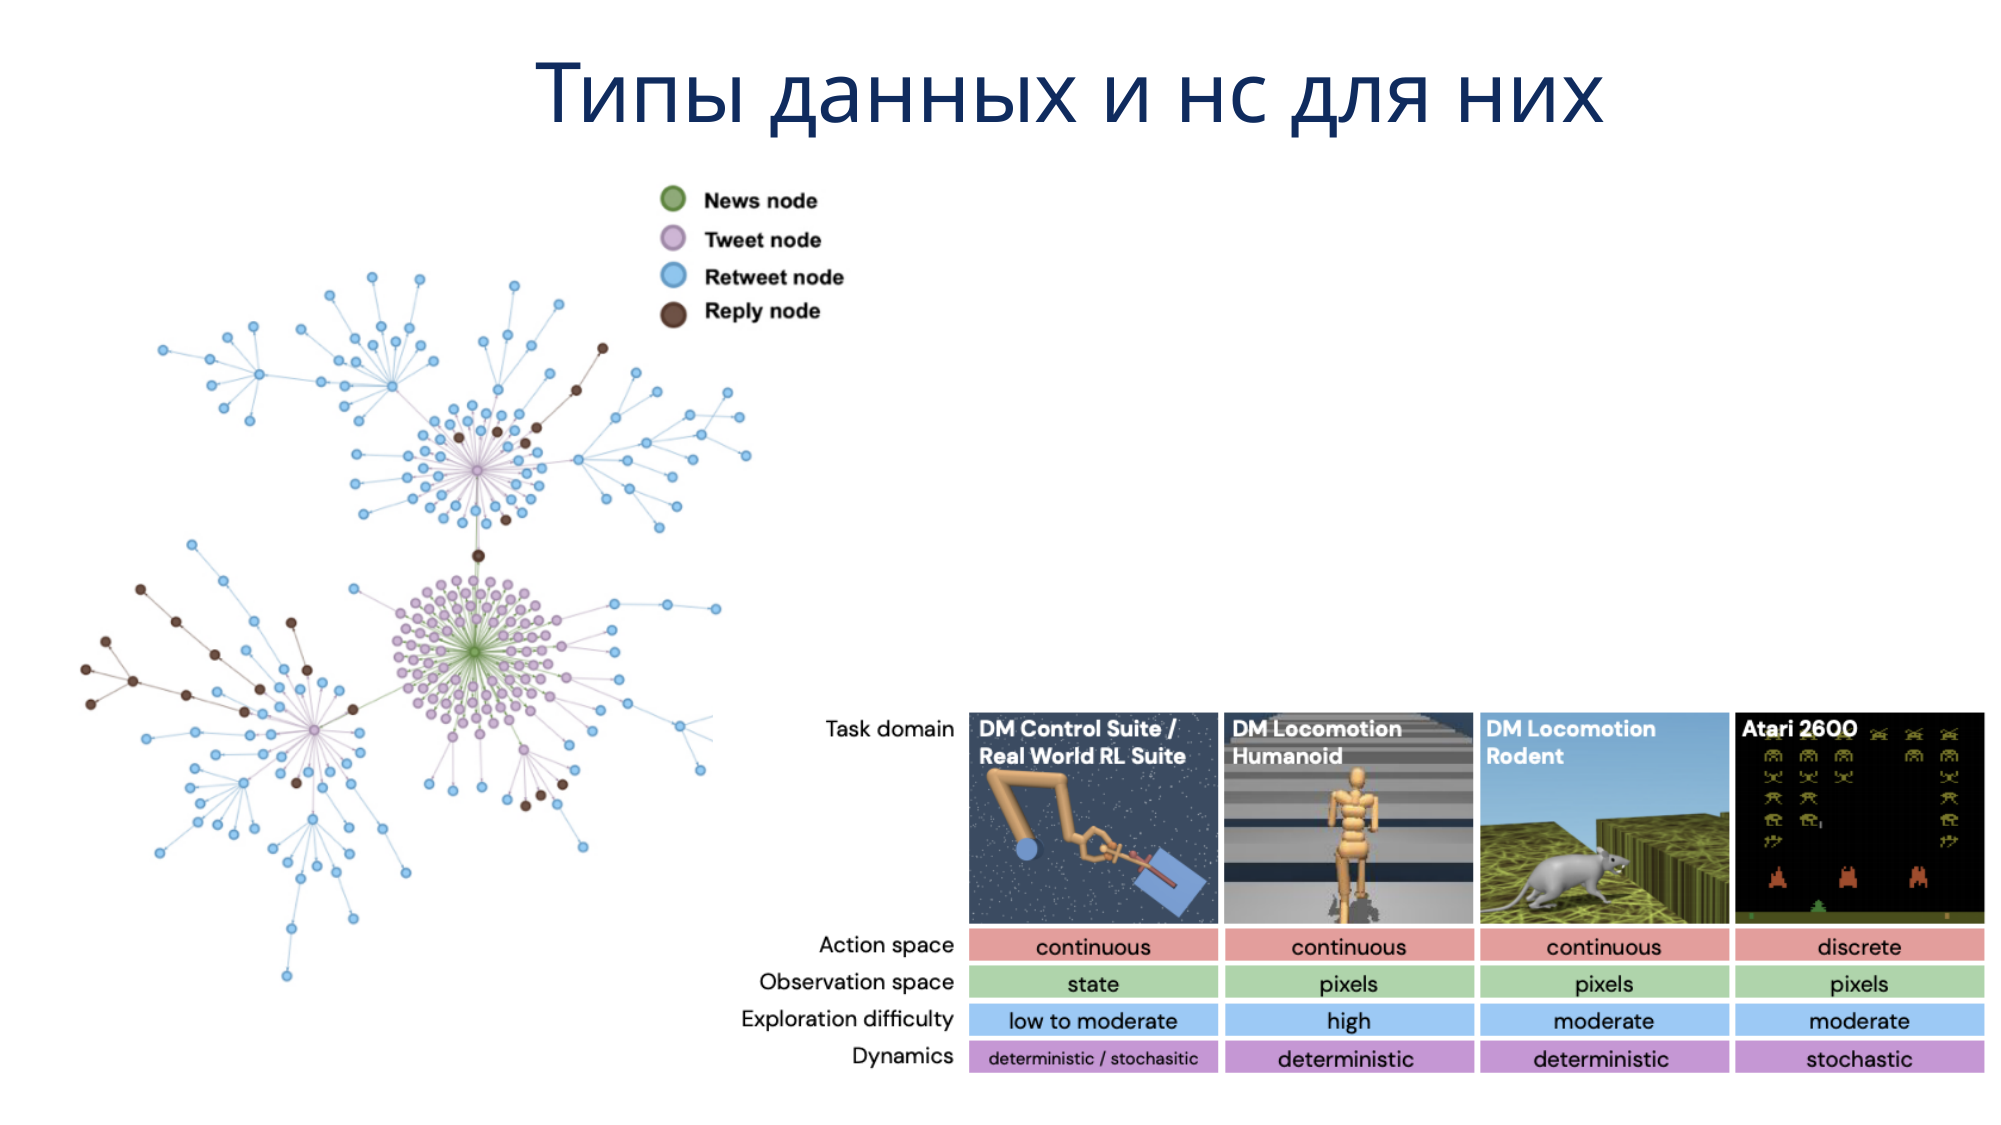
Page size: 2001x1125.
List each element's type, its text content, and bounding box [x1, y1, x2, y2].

picture [22, 137, 2000, 1086]
footer Типы данных и нс для них [232, 66, 1910, 112]
